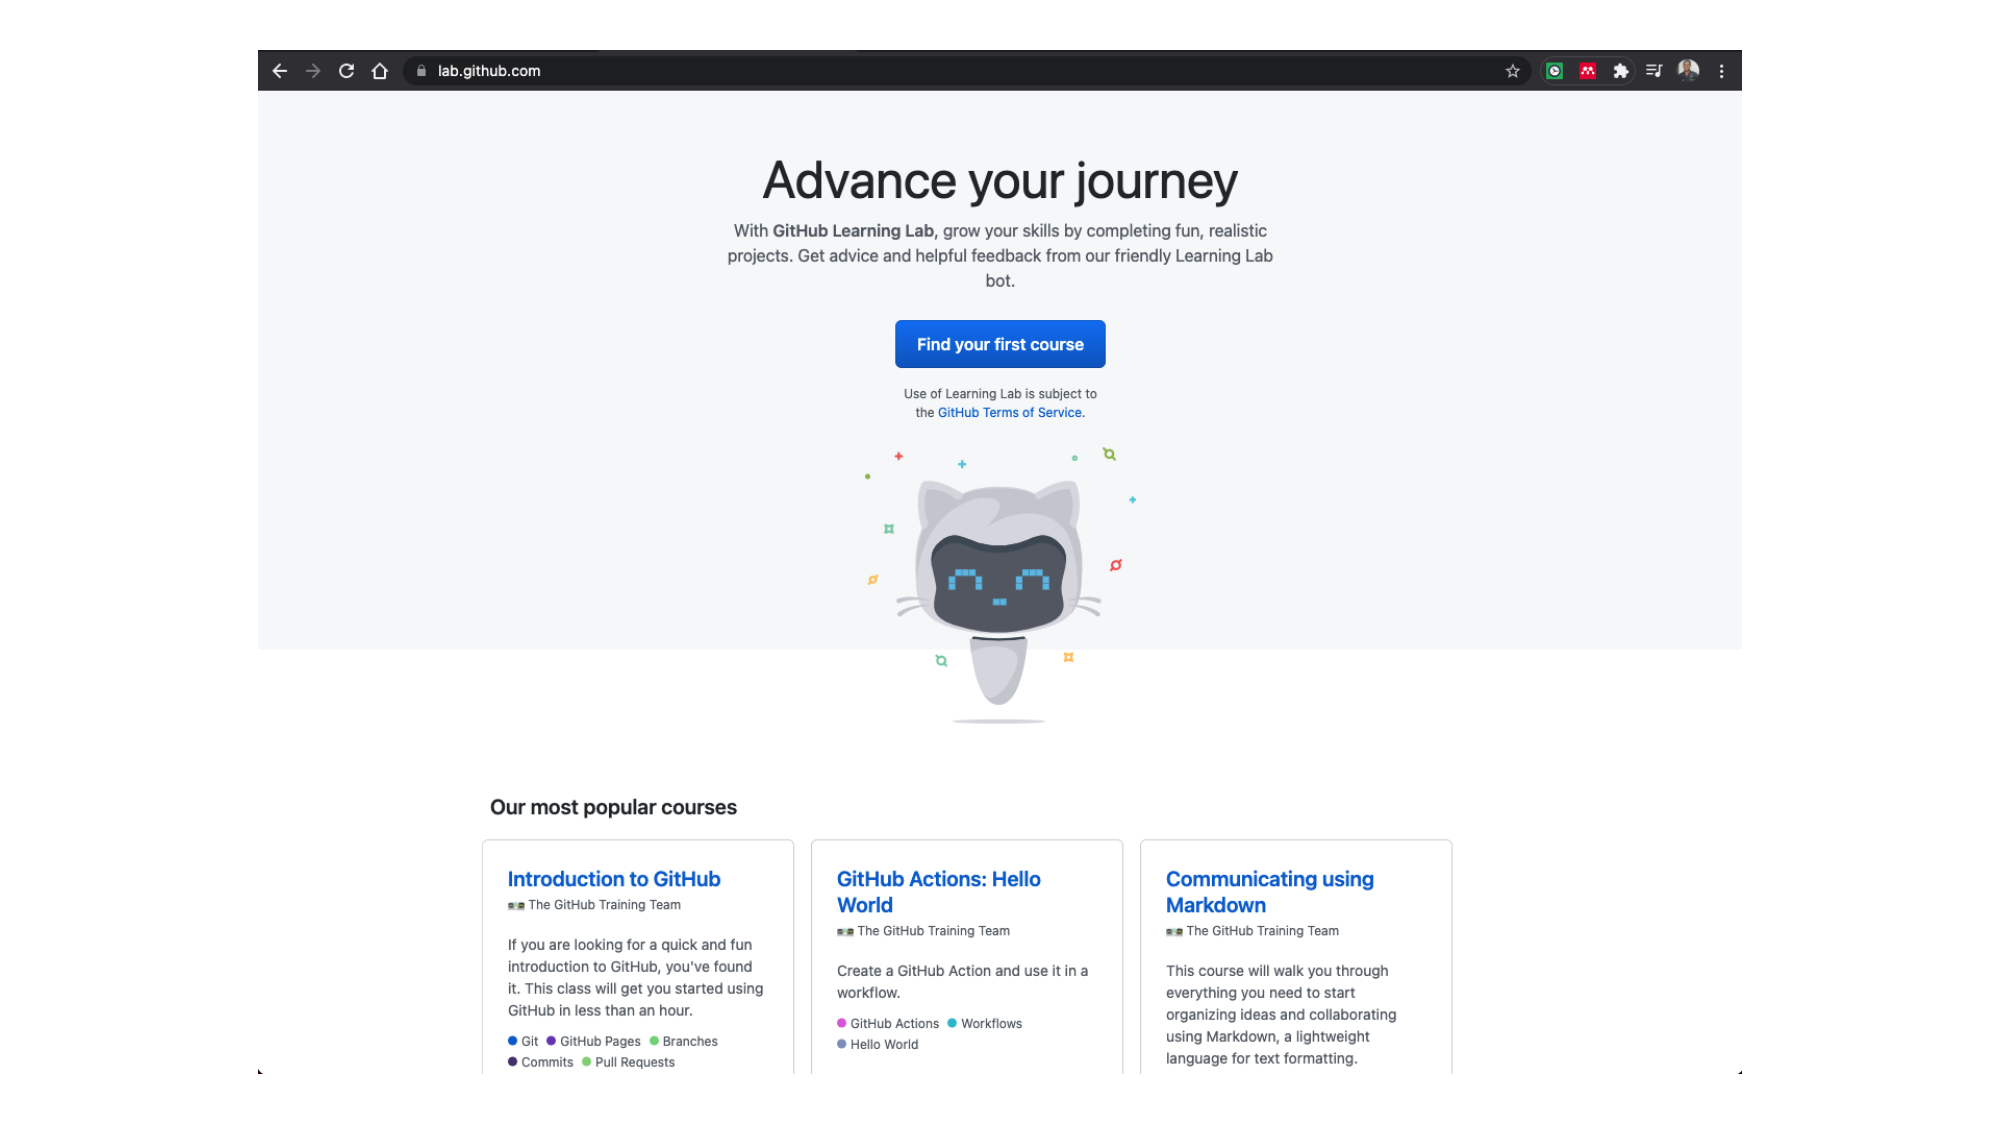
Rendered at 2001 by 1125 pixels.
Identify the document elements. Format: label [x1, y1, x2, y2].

picture [258, 50, 1742, 1074]
